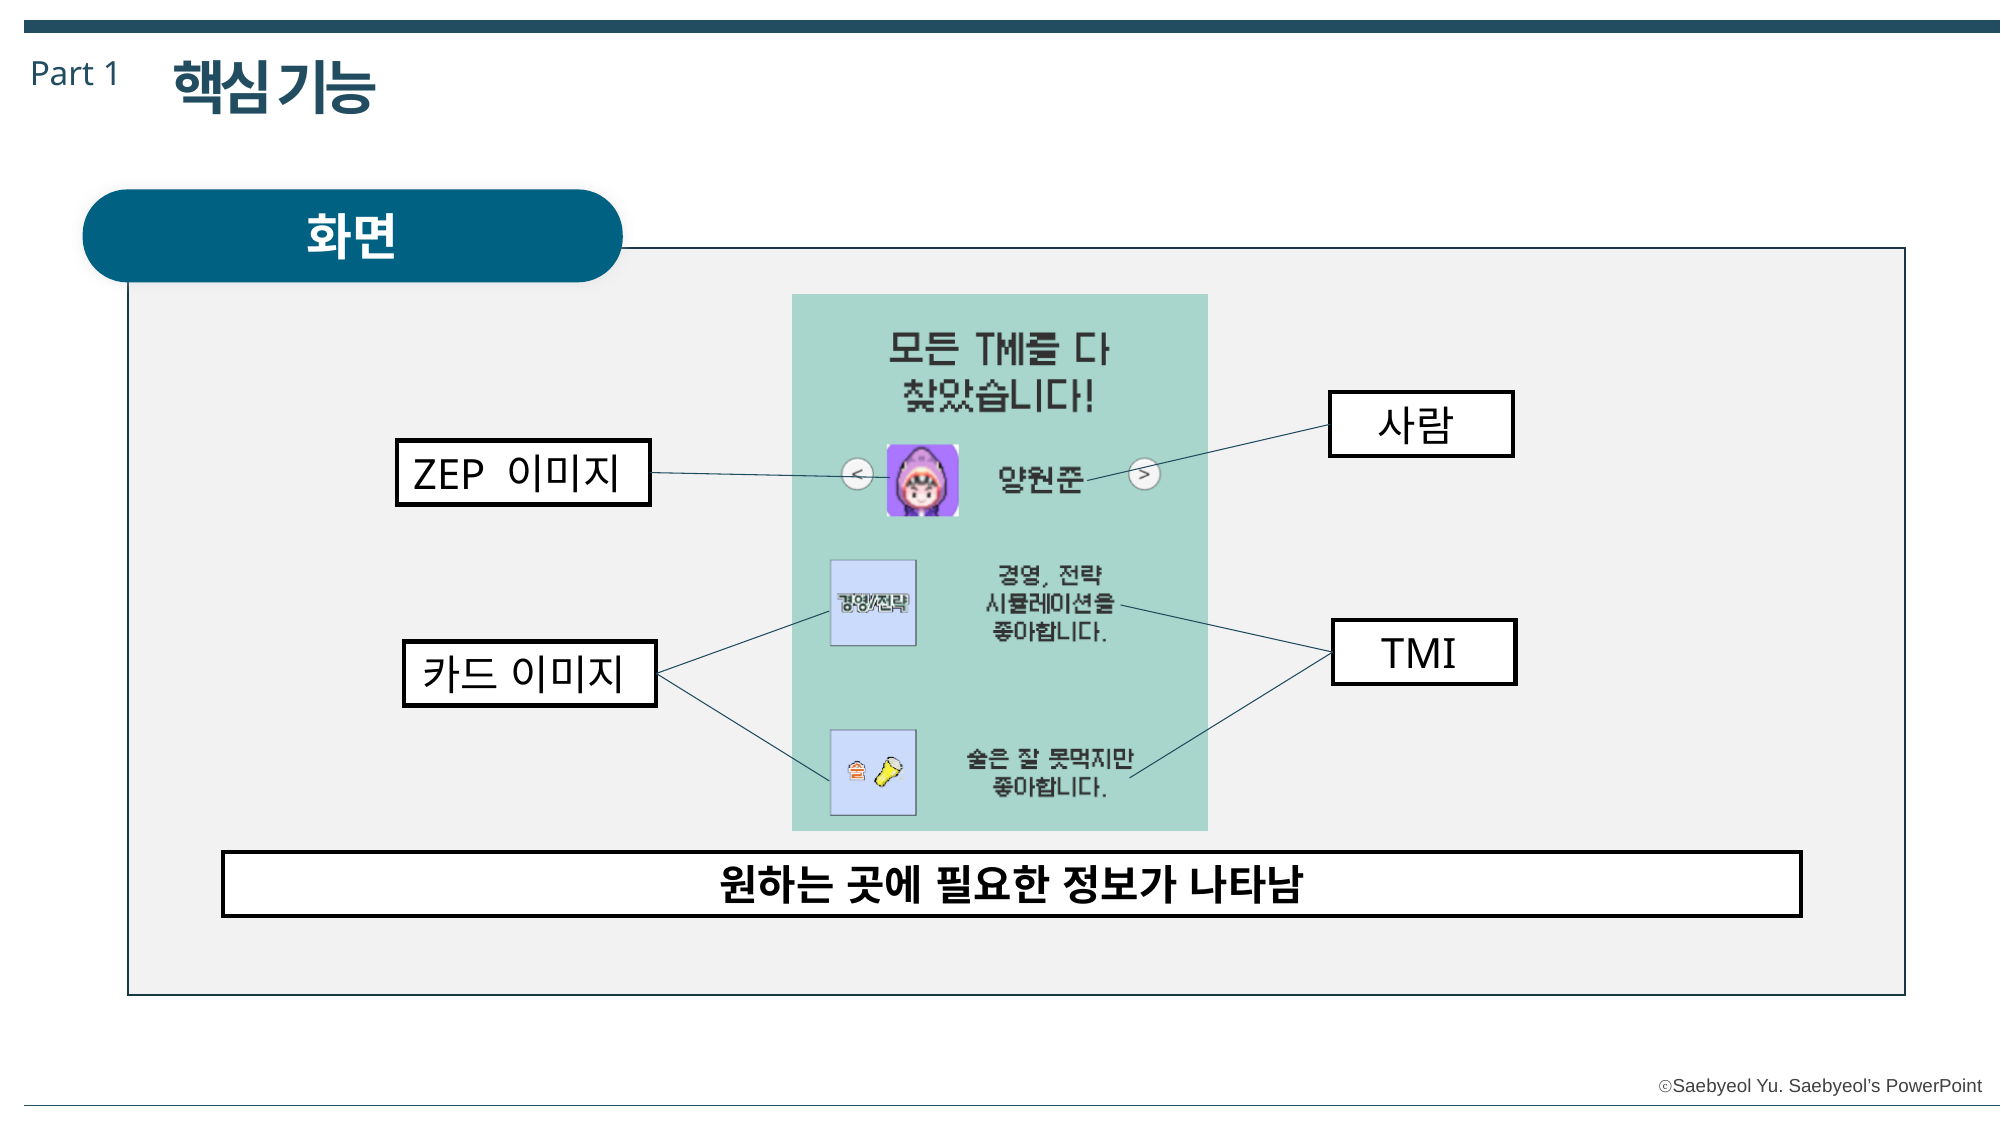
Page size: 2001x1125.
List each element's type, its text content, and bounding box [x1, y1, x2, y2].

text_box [128, 248, 630, 292]
text_box 원하는 곳에 필요한 정보가 나타남 [222, 852, 1802, 917]
text_box [128, 248, 1906, 996]
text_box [1120, 604, 1333, 653]
text_box Part 1 [14, 44, 137, 100]
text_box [656, 673, 830, 781]
text_box ZEP 이미지 [396, 440, 650, 505]
text_box 카드 이미지 [403, 641, 656, 706]
text_box 사람 [1330, 392, 1514, 457]
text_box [1129, 652, 1333, 778]
text_box TMI [1333, 620, 1516, 685]
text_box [649, 472, 890, 478]
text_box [656, 610, 830, 673]
text_box 핵심 기능 [157, 43, 393, 129]
text_box 화면 [82, 189, 623, 283]
picture [791, 294, 1208, 831]
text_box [1087, 424, 1331, 481]
